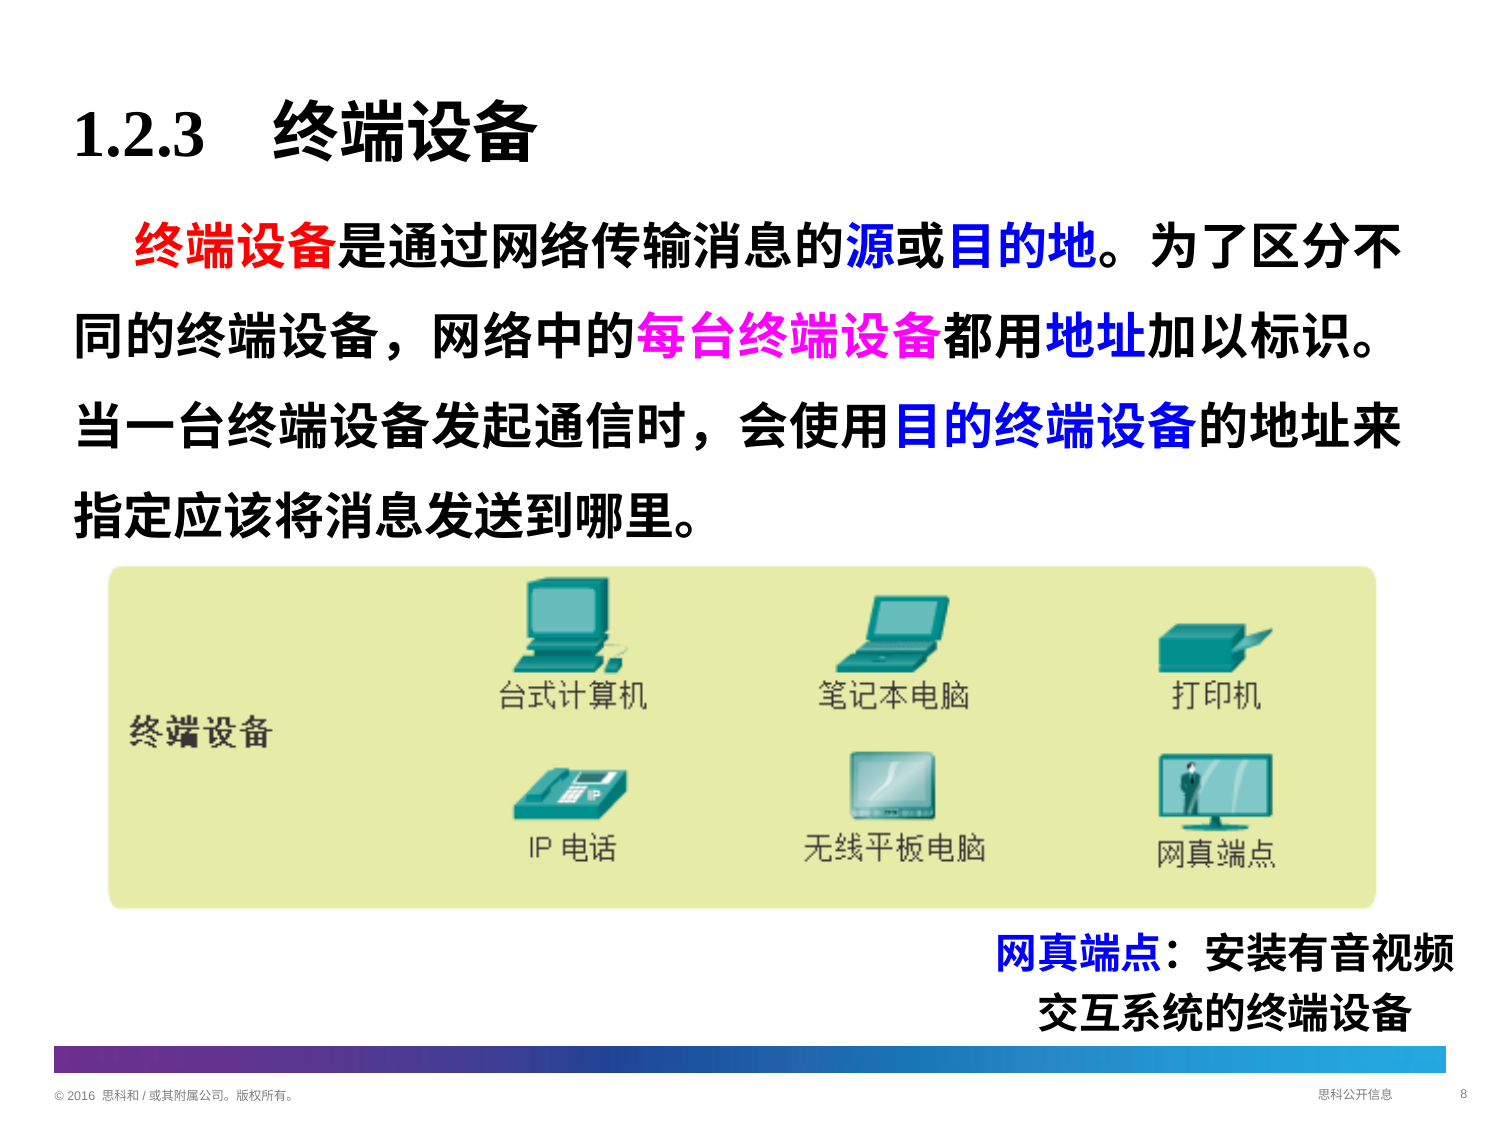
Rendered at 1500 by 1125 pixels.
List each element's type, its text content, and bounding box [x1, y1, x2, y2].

text_box 网真端点：安装有音视频 交互系统的终端设备 [974, 909, 1477, 1045]
picture [94, 554, 1391, 925]
title 1.2.3 终端设备 [59, 59, 1359, 177]
text_box 终端设备是通过网络传输消息的源或目的地。为了区分不同的终端设备，网络中的每台终端设备都用地址加以标识。当一台终端设备发起通信时，会使用目的终端设备的地址来指定应该将消息发送到哪里。 [58, 177, 1418, 532]
picture [54, 1046, 1446, 1073]
